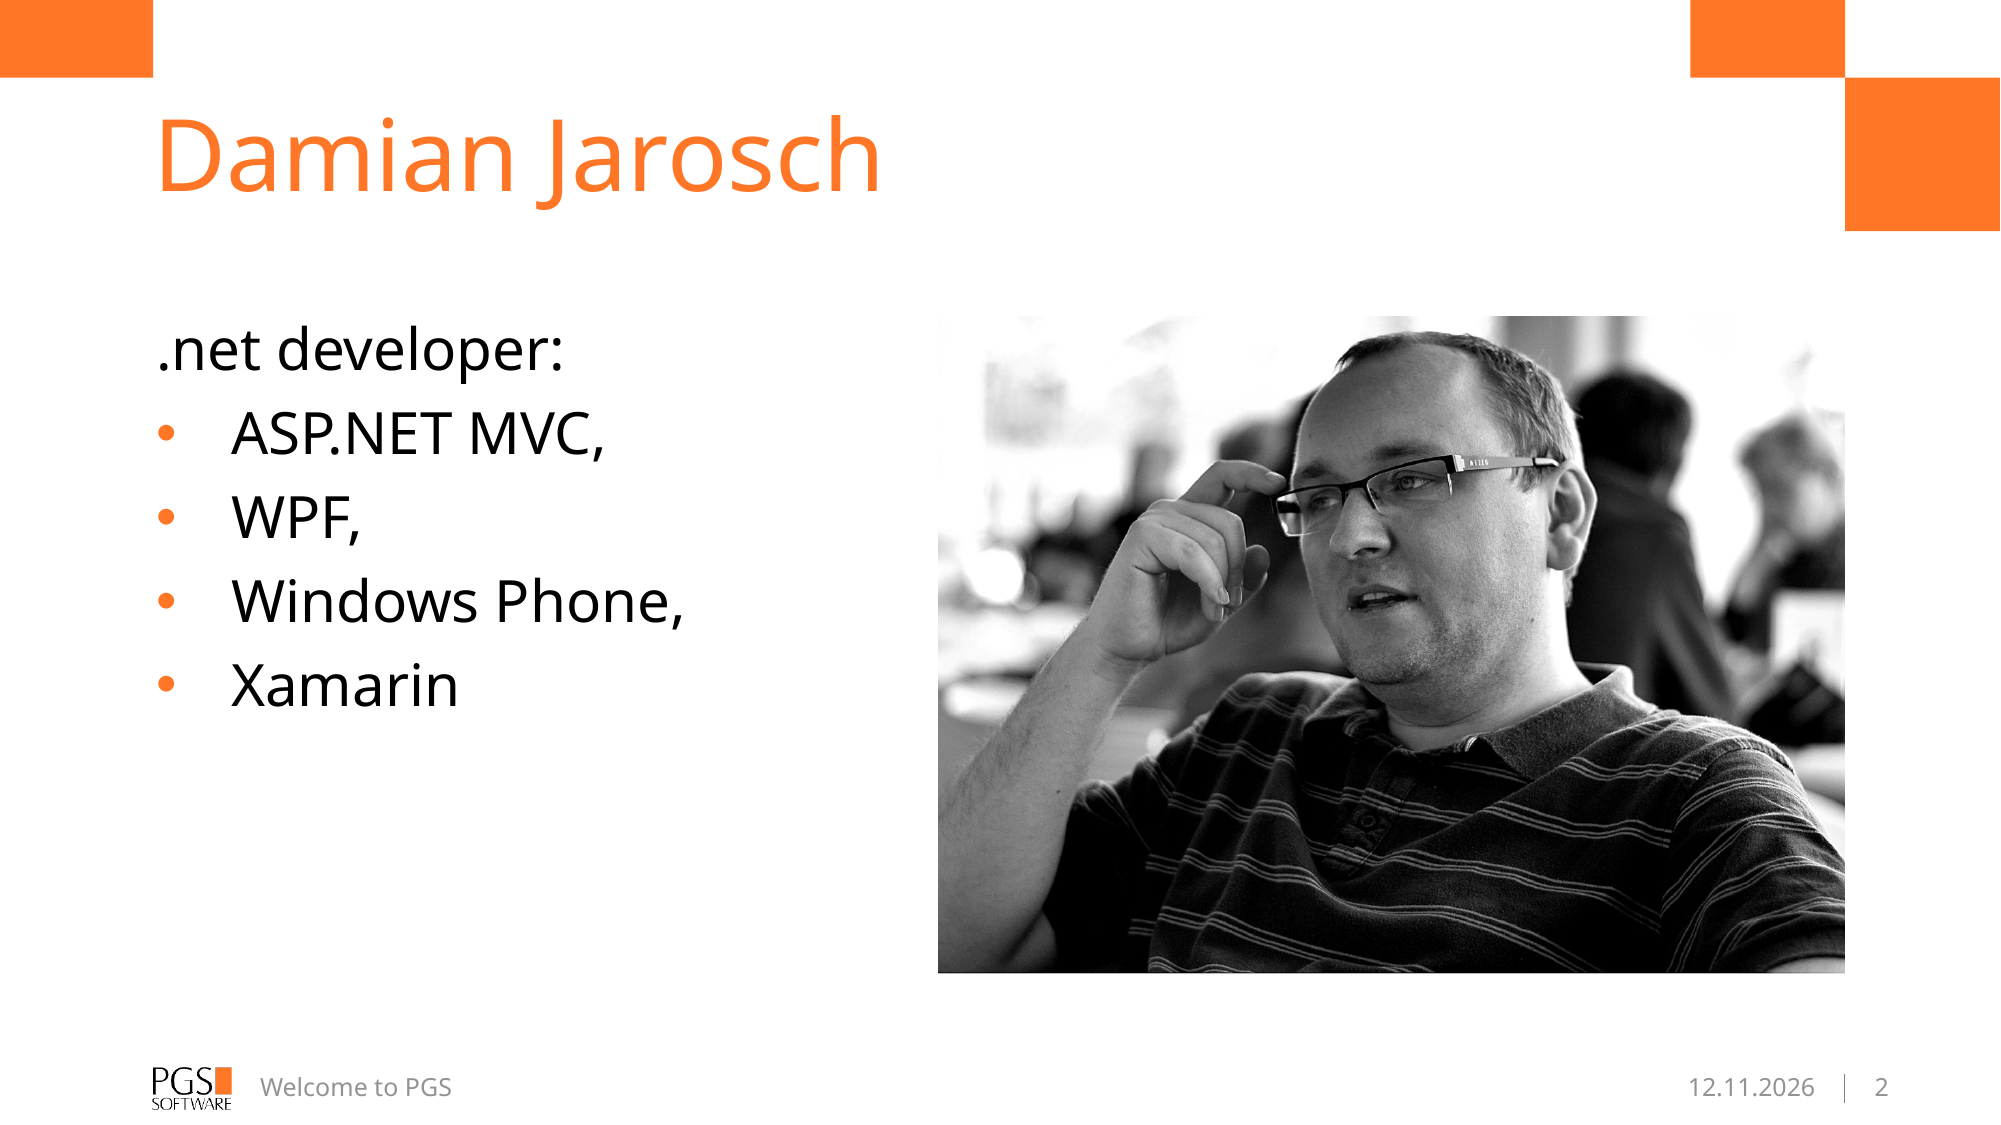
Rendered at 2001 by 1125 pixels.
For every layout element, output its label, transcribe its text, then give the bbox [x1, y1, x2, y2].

title Damian Jarosch [153, 77, 1691, 232]
slide_number 2 [1845, 1052, 2000, 1125]
footer Welcome to PGS [230, 1052, 1384, 1125]
picture [137, 1052, 230, 1125]
list .net developer: ASP.NET MVC, WPF, Windows Phone, Xamarin [153, 313, 921, 975]
picture [938, 316, 1845, 975]
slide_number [1537, 1052, 1845, 1125]
